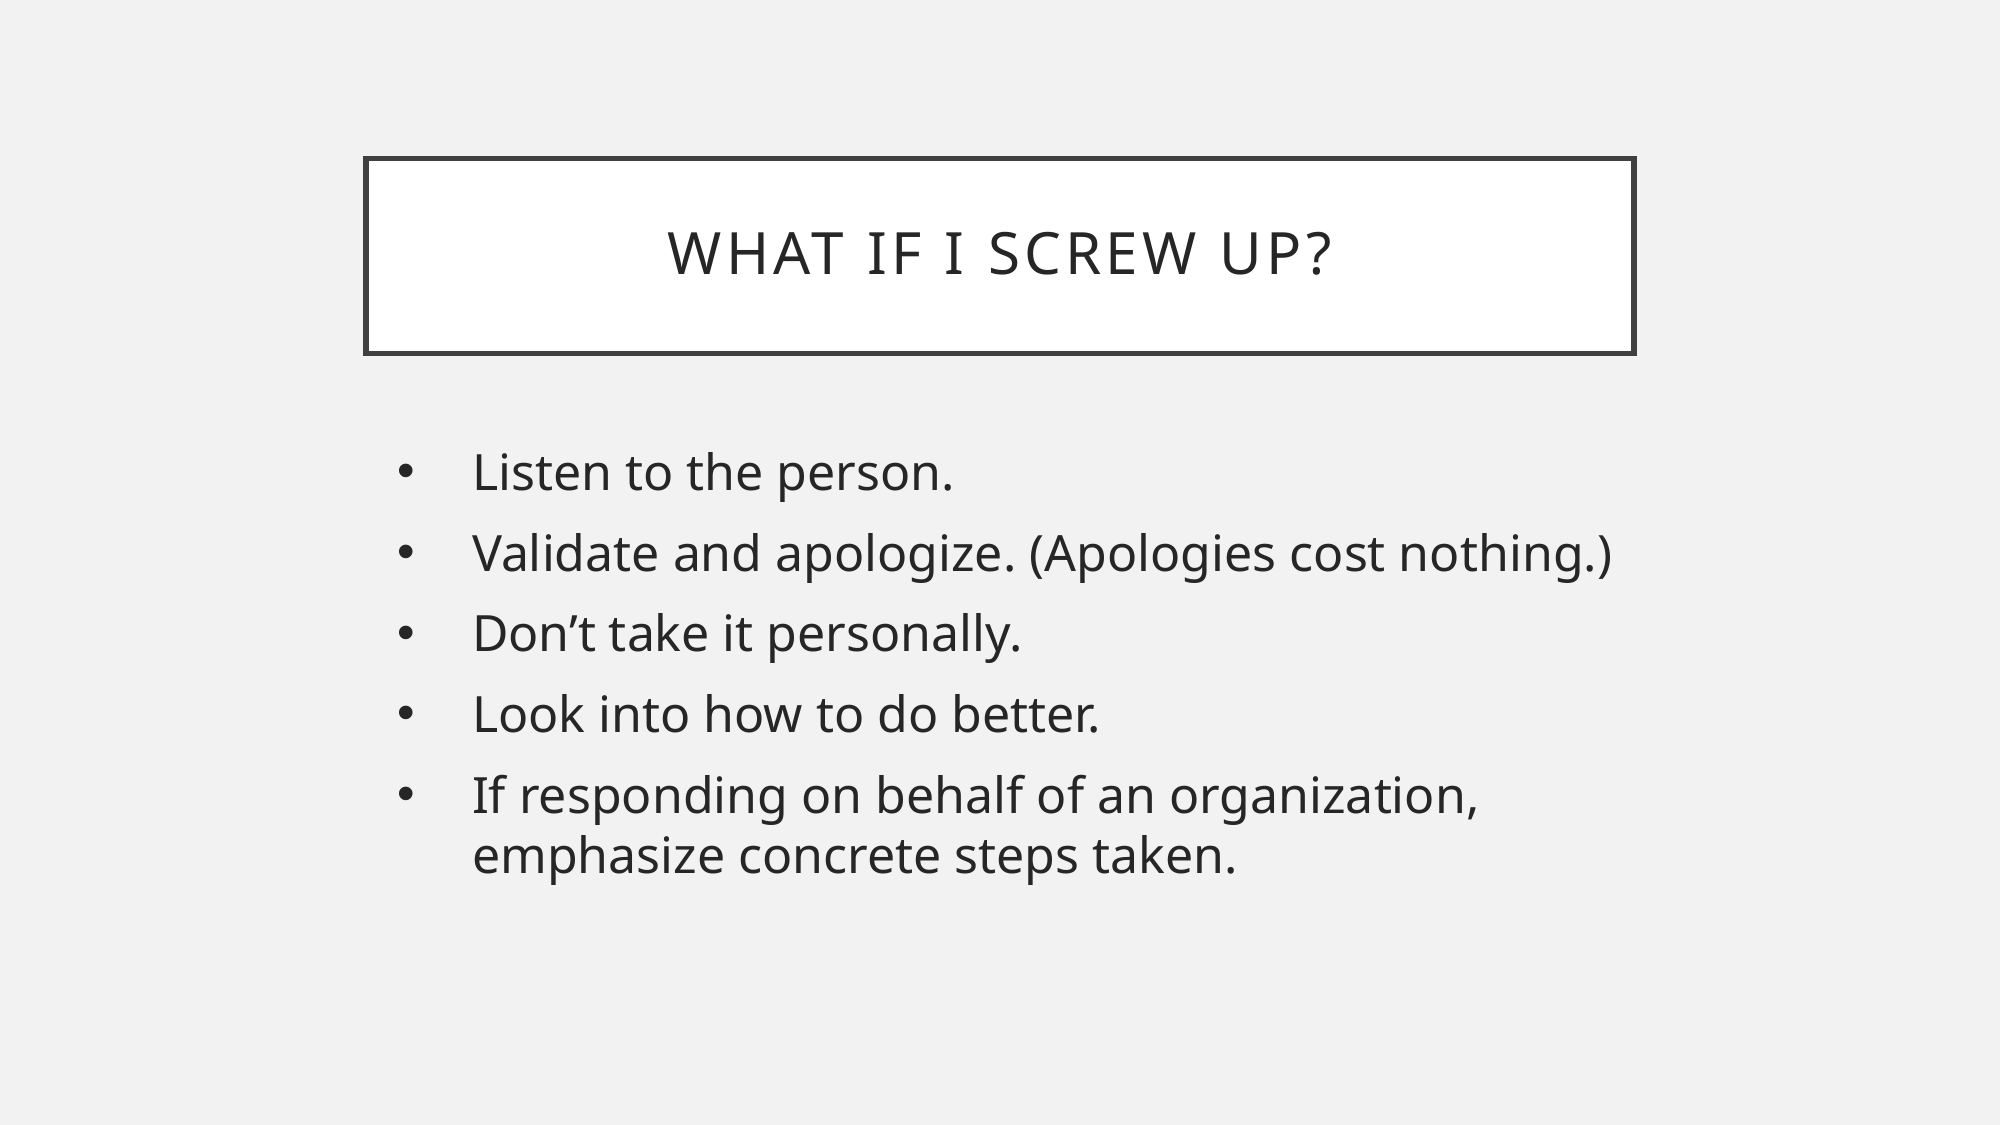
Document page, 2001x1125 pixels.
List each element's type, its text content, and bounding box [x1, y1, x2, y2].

list Listen to the person. Validate and apologize. (Apologies cost nothing.) Don’t take it personally. Look into how to do better. If responding on behalf of an organization, emphasize concrete steps taken. [366, 432, 1634, 942]
title What if I screw up? [363, 156, 1637, 356]
